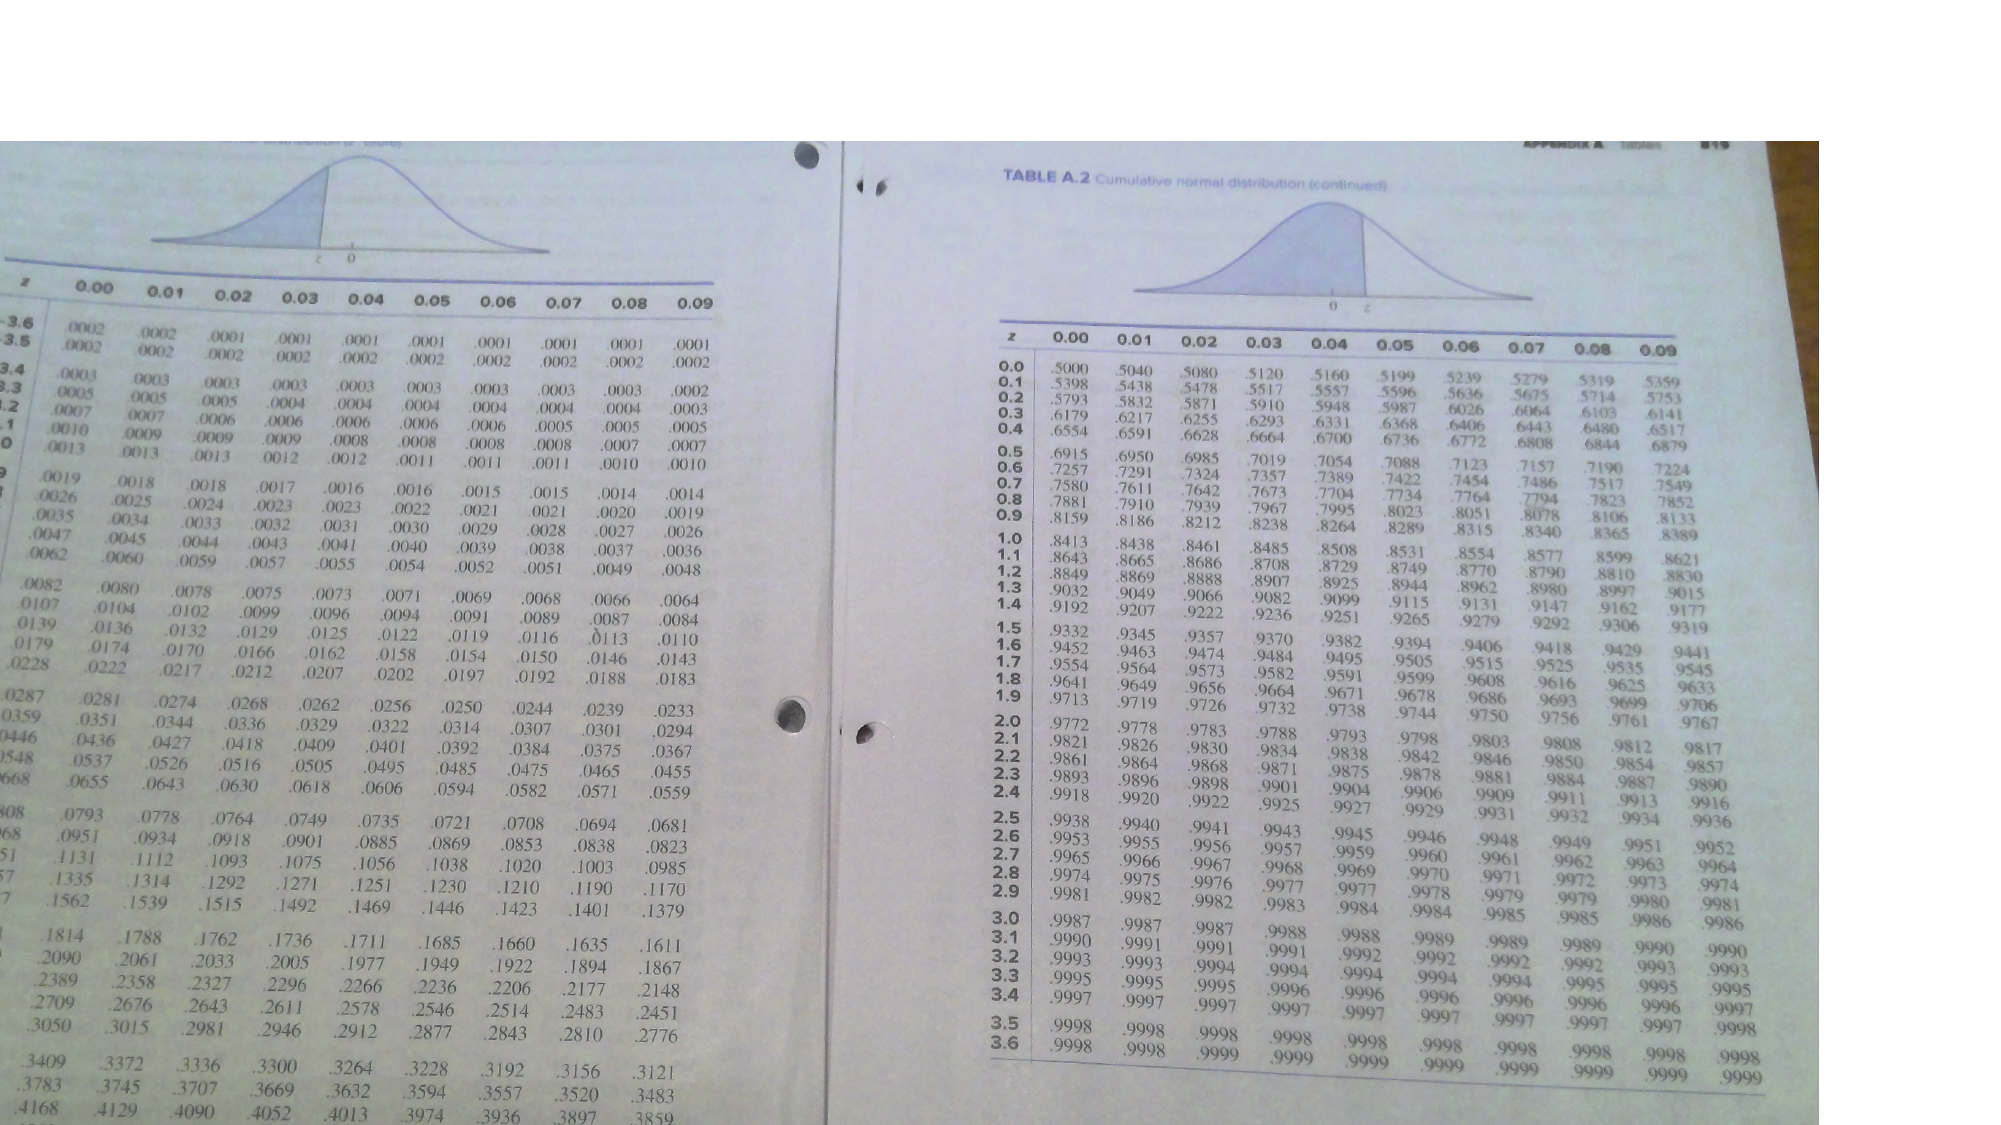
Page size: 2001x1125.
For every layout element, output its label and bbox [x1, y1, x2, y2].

picture [0, 141, 1819, 1125]
